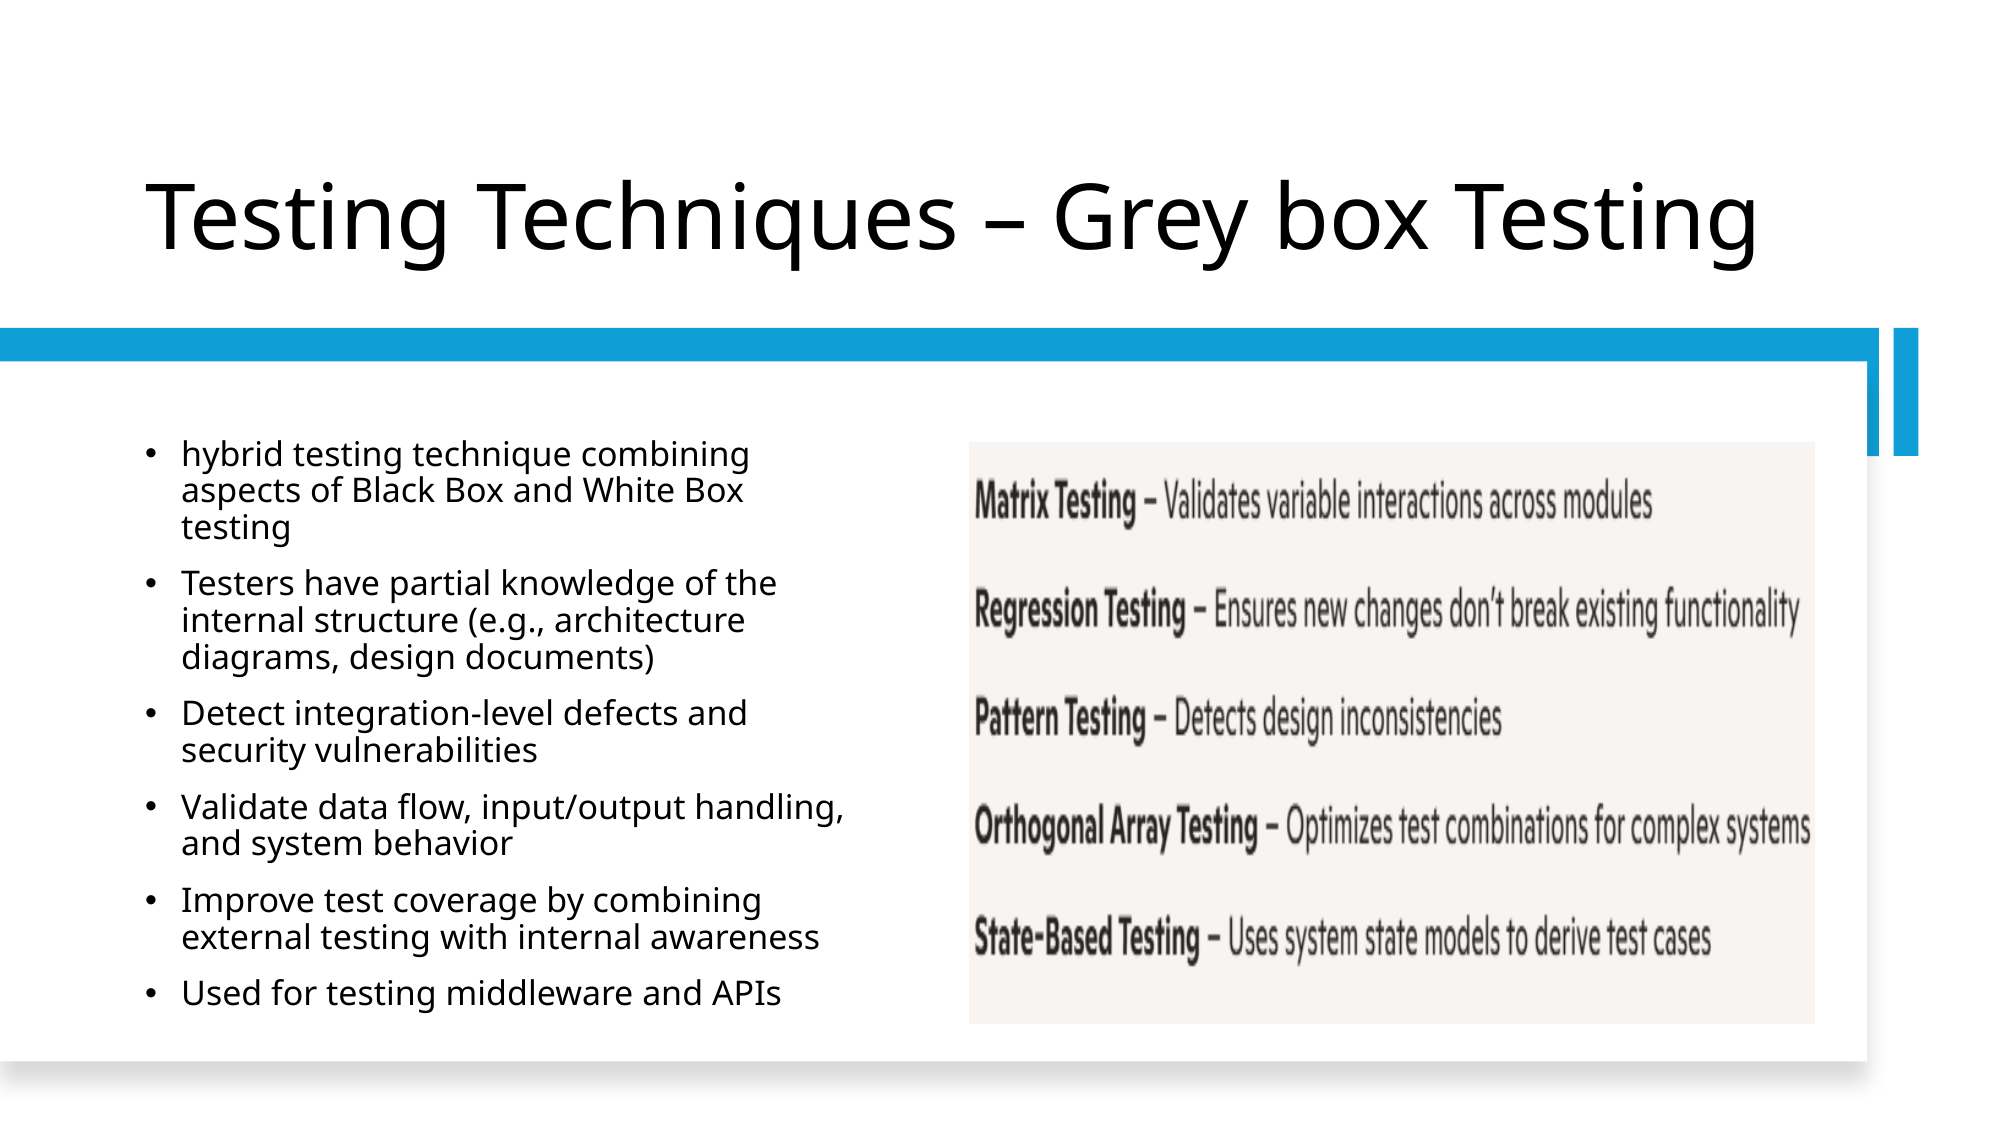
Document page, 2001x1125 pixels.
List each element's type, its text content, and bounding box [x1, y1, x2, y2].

title Testing Techniques – Grey box Testing [130, 63, 1782, 277]
list hybrid testing technique combining aspects of Black Box and White Box testing Testers have partial knowledge of the internal structure (e.g., architecture diagrams, design documents) Detect integration-level defects and security vulnerabilities Validate data flow, input/output handling, and system behavior Improve test coverage by combining external testing with internal awareness Used for testing middleware and APIs [130, 426, 874, 1024]
text_box [0, 360, 1869, 1063]
text_box [0, 326, 1880, 458]
text_box [0, 0, 2000, 1125]
picture [969, 442, 1816, 1024]
text_box [1892, 326, 1920, 458]
